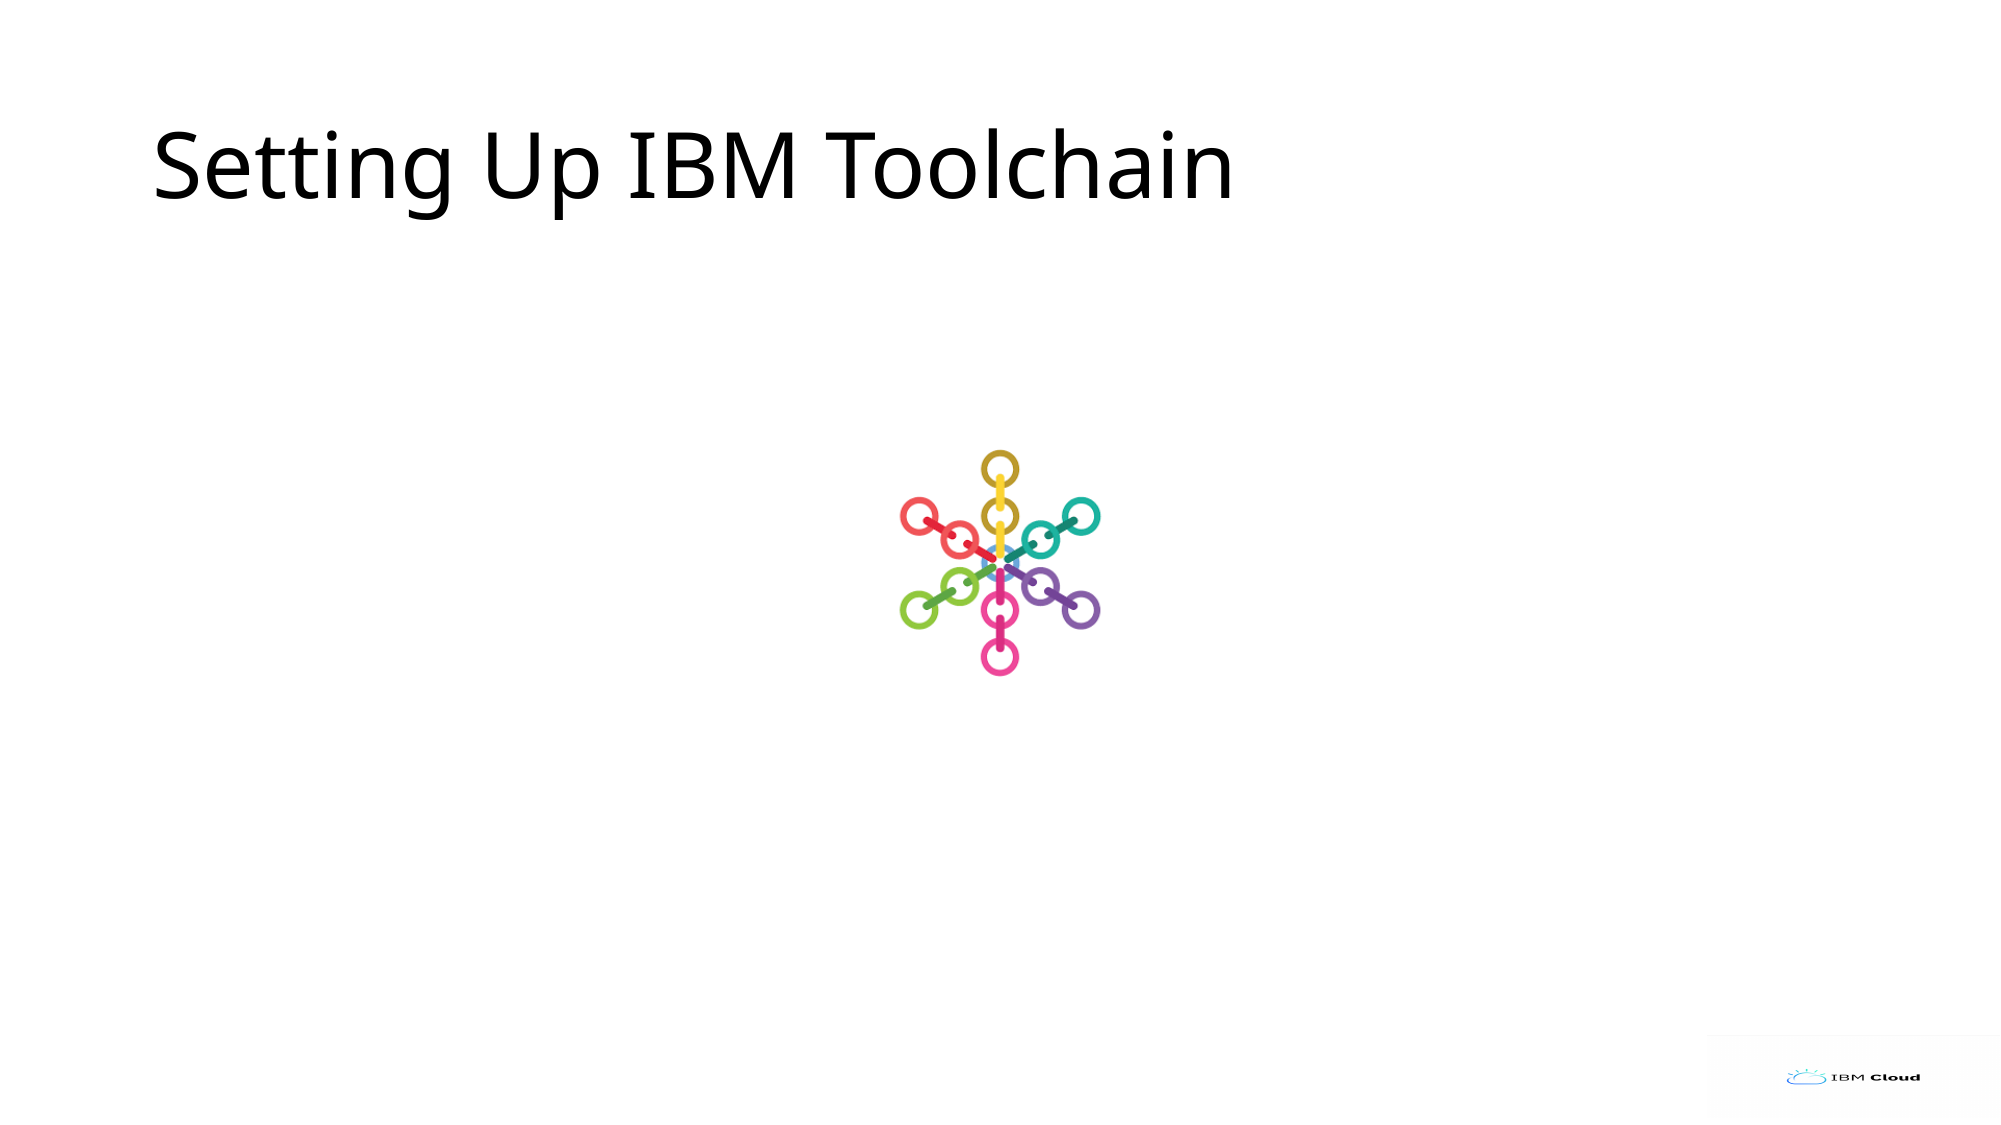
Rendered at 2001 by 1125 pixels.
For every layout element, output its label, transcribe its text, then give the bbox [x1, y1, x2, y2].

picture [1707, 1035, 2000, 1118]
picture [883, 445, 1117, 680]
title Setting Up IBM Toolchain [137, 59, 1863, 278]
